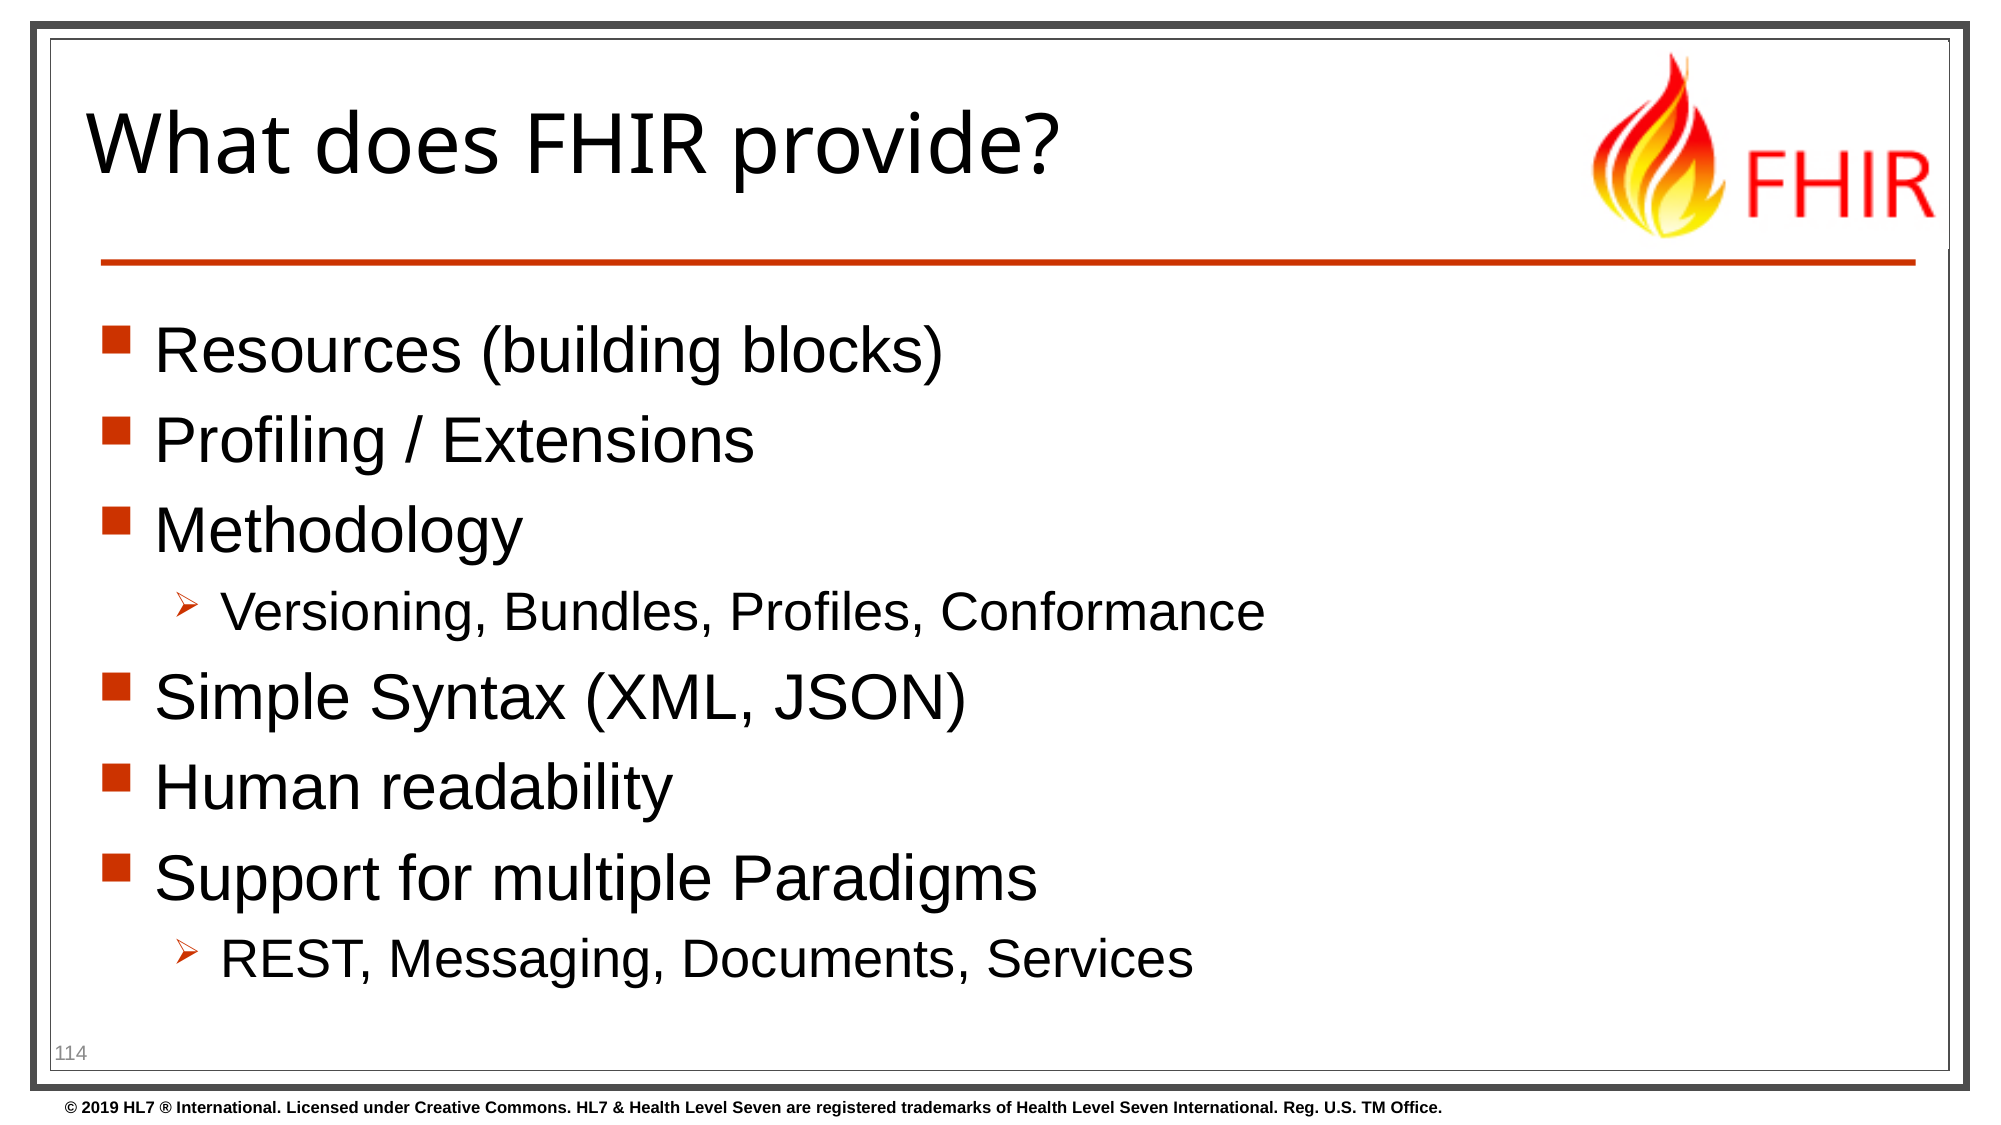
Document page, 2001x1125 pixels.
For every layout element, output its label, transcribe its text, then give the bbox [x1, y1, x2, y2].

title What does FHIR provide? [70, 54, 1504, 244]
slide_number 114 [39, 1034, 197, 1071]
picture [1578, 42, 1949, 249]
list Resources (building blocks) Profiling / Extensions Methodology Versioning, Bundles, Profiles, Conformance Simple Syntax (XML, JSON) Human readability Support for multiple Paradigms REST, Messaging, Documents, Services [83, 299, 1917, 1035]
